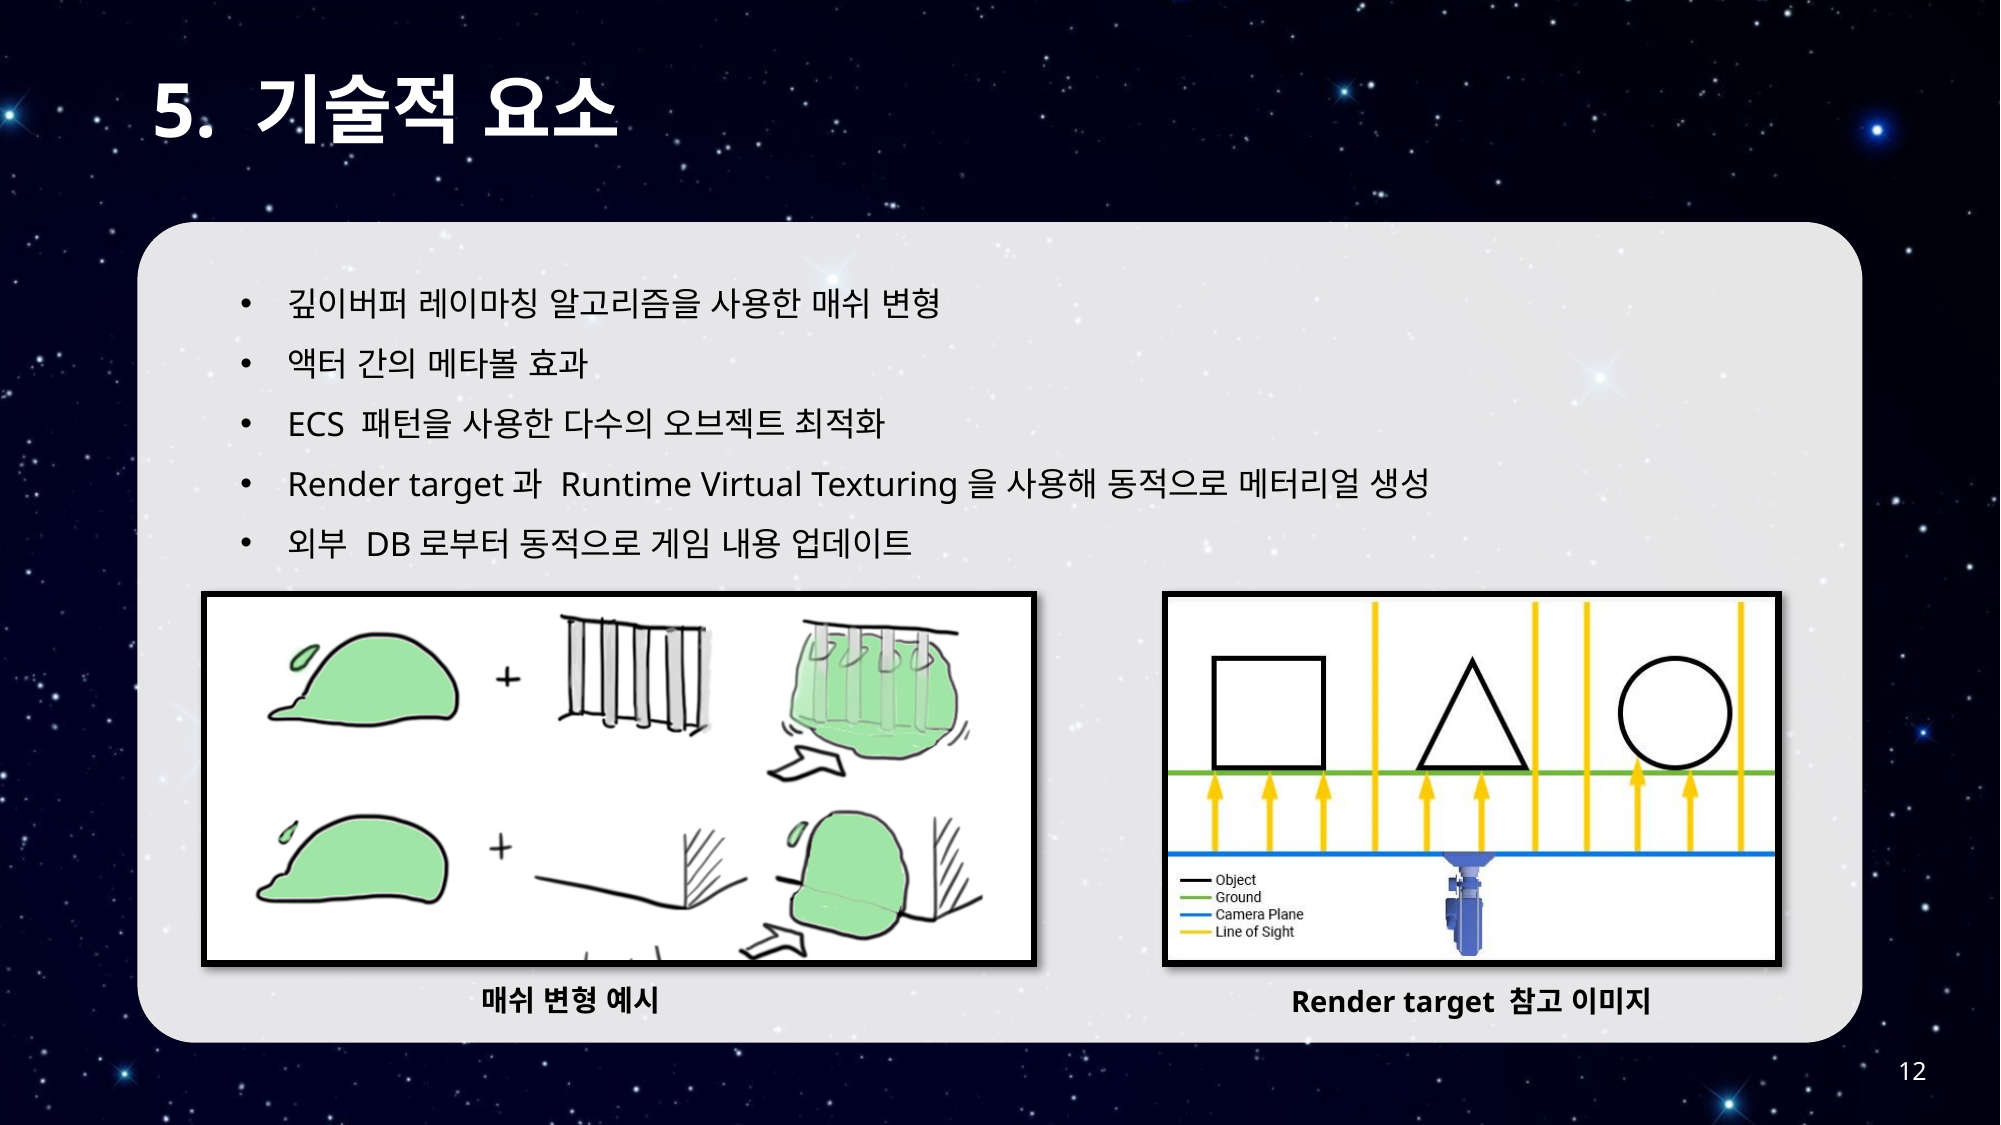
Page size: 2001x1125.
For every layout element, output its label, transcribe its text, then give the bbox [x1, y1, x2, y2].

picture [0, 0, 2000, 1125]
text_box 깊이버퍼 레이마칭 알고리즘을 사용한 매쉬 변형 액터 간의 메타볼 효과 ECS 패턴을 사용한 다수의 오브젝트 최적화 Render target과 Runtime Virtual Texturing을 사용해 동적으로 메터리얼 생성 외부 DB로부터 동적으로 게임 내용 업데이트 [225, 255, 1541, 571]
text_box 매쉬 변형 예시 [466, 975, 676, 1026]
slide_number 12 [1491, 1042, 1942, 1103]
text_box Render target 참고 이미지 [1275, 975, 1668, 1026]
title 5. 기술적 요소 [137, 64, 1863, 163]
